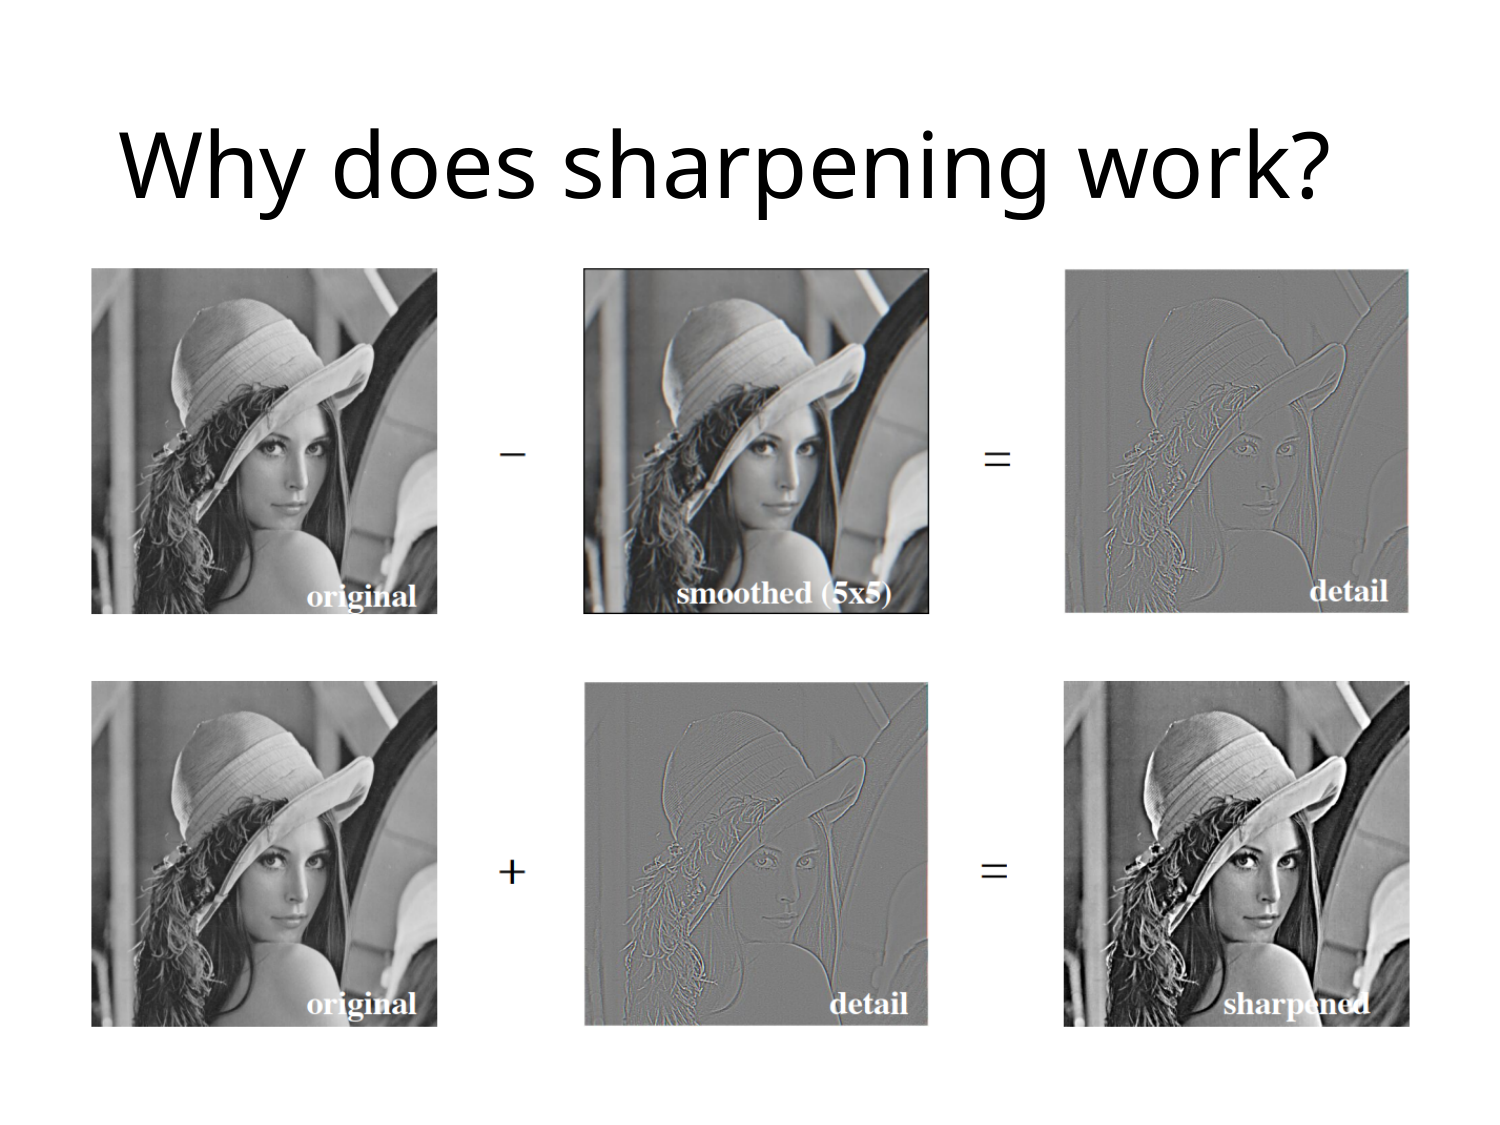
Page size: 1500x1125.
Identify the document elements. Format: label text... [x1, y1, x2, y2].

picture [82, 673, 1418, 1030]
title Why does sharpening work? [103, 59, 1397, 263]
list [82, 263, 1418, 620]
